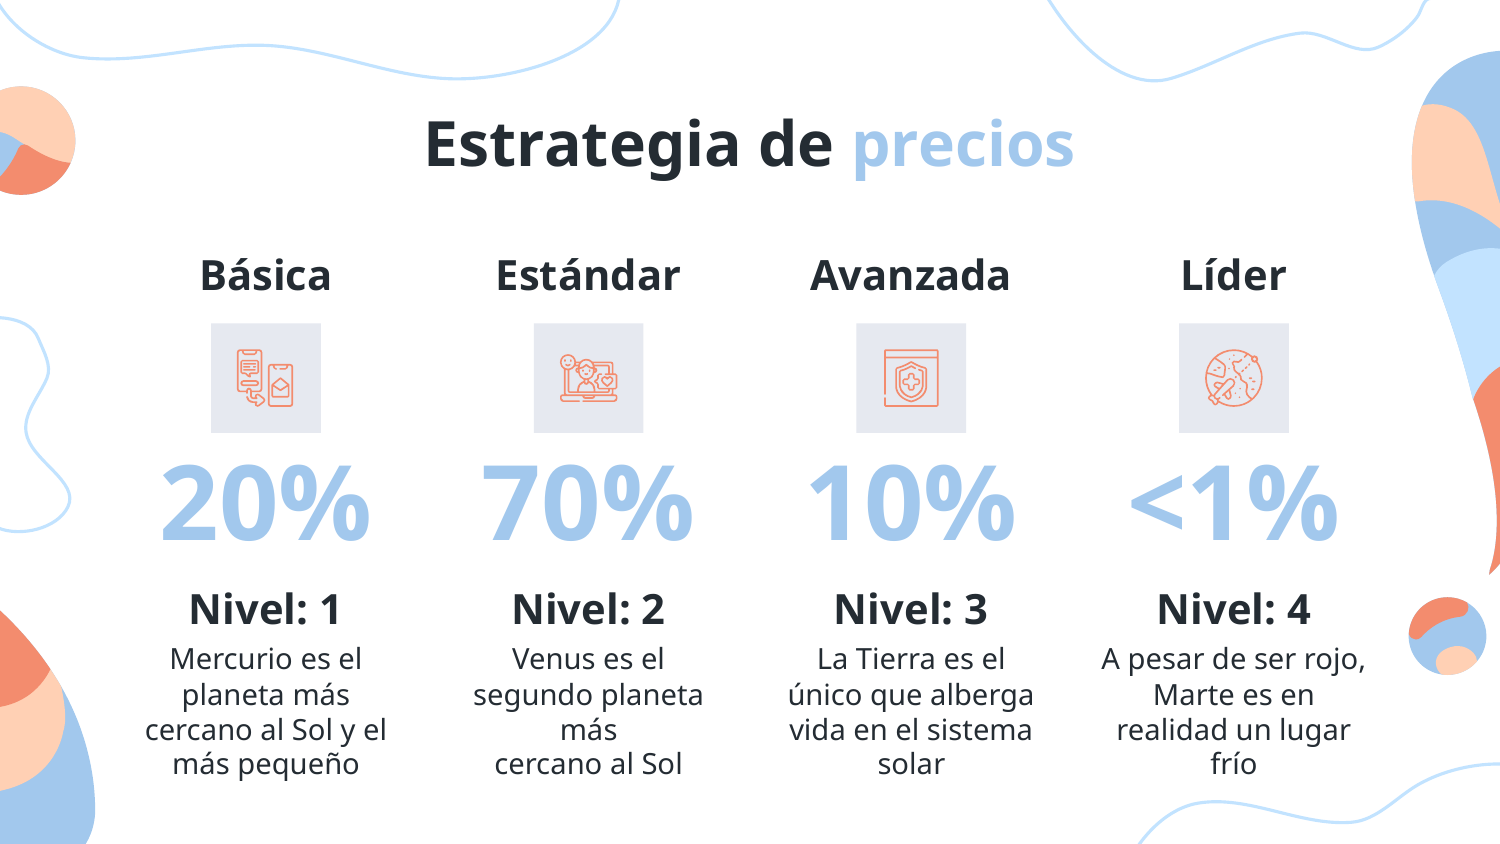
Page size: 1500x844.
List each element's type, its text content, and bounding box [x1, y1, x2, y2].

text_box [856, 323, 967, 433]
subtitle Mercurio es el planeta más cercano al Sol y el más pequeño [118, 648, 414, 756]
text_box [533, 323, 644, 433]
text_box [559, 353, 618, 403]
title Básica [118, 237, 414, 314]
text_box [211, 323, 321, 433]
subtitle La Tierra es el único que alberga vida en el sistema solar [763, 648, 1060, 756]
title Nivel: 2 [440, 572, 737, 648]
title 20% [118, 430, 414, 568]
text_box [236, 349, 294, 408]
subtitle A pesar de ser rojo, Marte es en realidad un lugar frío [1086, 648, 1382, 756]
title Estrategia de precios [118, 88, 1382, 193]
text_box [1179, 323, 1289, 433]
title <1% [1086, 430, 1382, 568]
title 70% [440, 430, 737, 568]
title Nivel: 3 [763, 572, 1060, 648]
title Estándar [440, 237, 737, 314]
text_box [883, 349, 939, 408]
title Líder [1086, 237, 1382, 314]
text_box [1204, 349, 1263, 408]
title 10% [763, 430, 1060, 568]
title Nivel: 4 [1086, 572, 1382, 648]
subtitle Venus es el segundo planeta más cercano al Sol [440, 648, 737, 756]
title Nivel: 1 [118, 572, 414, 648]
title Avanzada [763, 237, 1060, 314]
